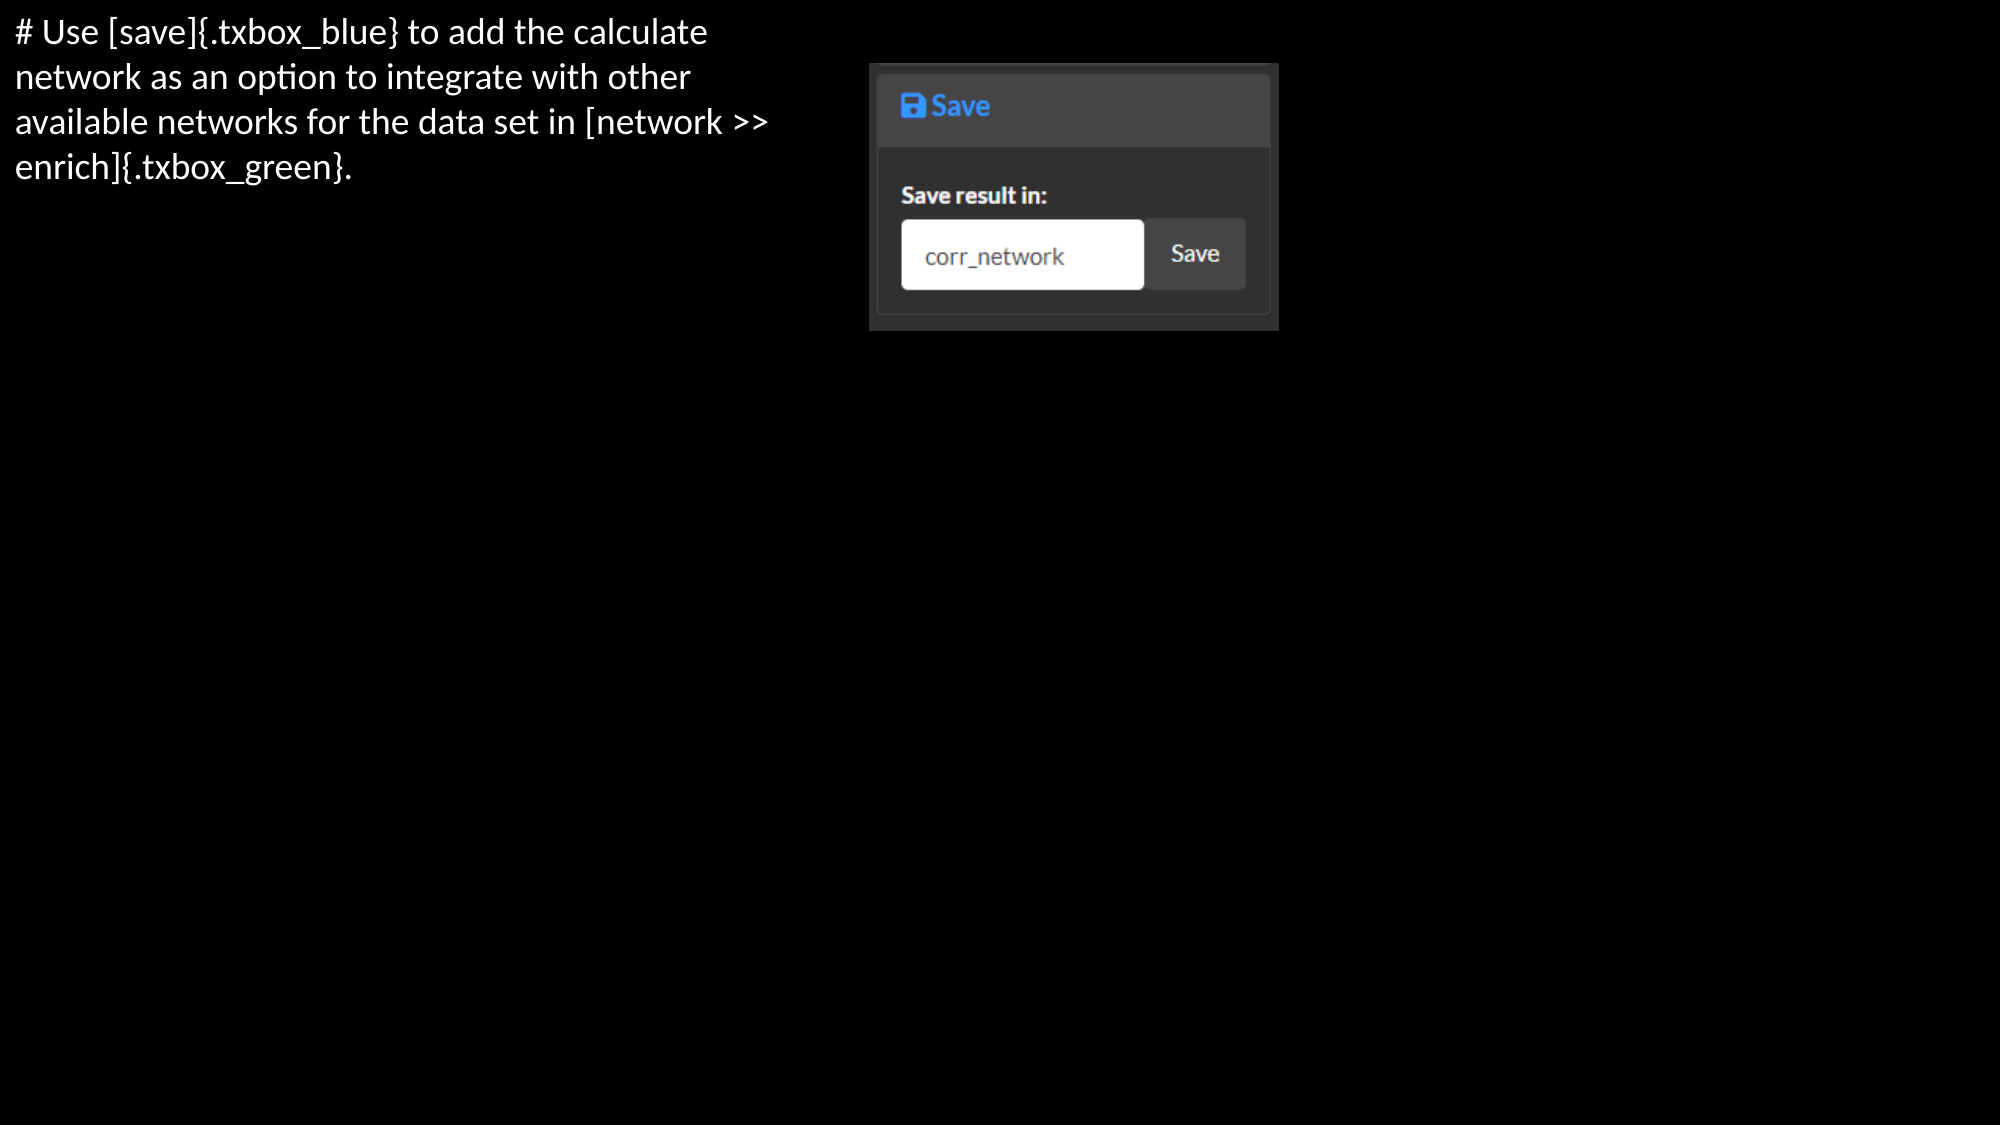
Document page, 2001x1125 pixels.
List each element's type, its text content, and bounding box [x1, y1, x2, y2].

picture [869, 63, 1279, 331]
text_box # Use [save]{.txbox_blue} to add the calculate network as an option to integrate with other available networks for the data set in [network >> enrich]{.txbox_green}. [0, 0, 796, 195]
